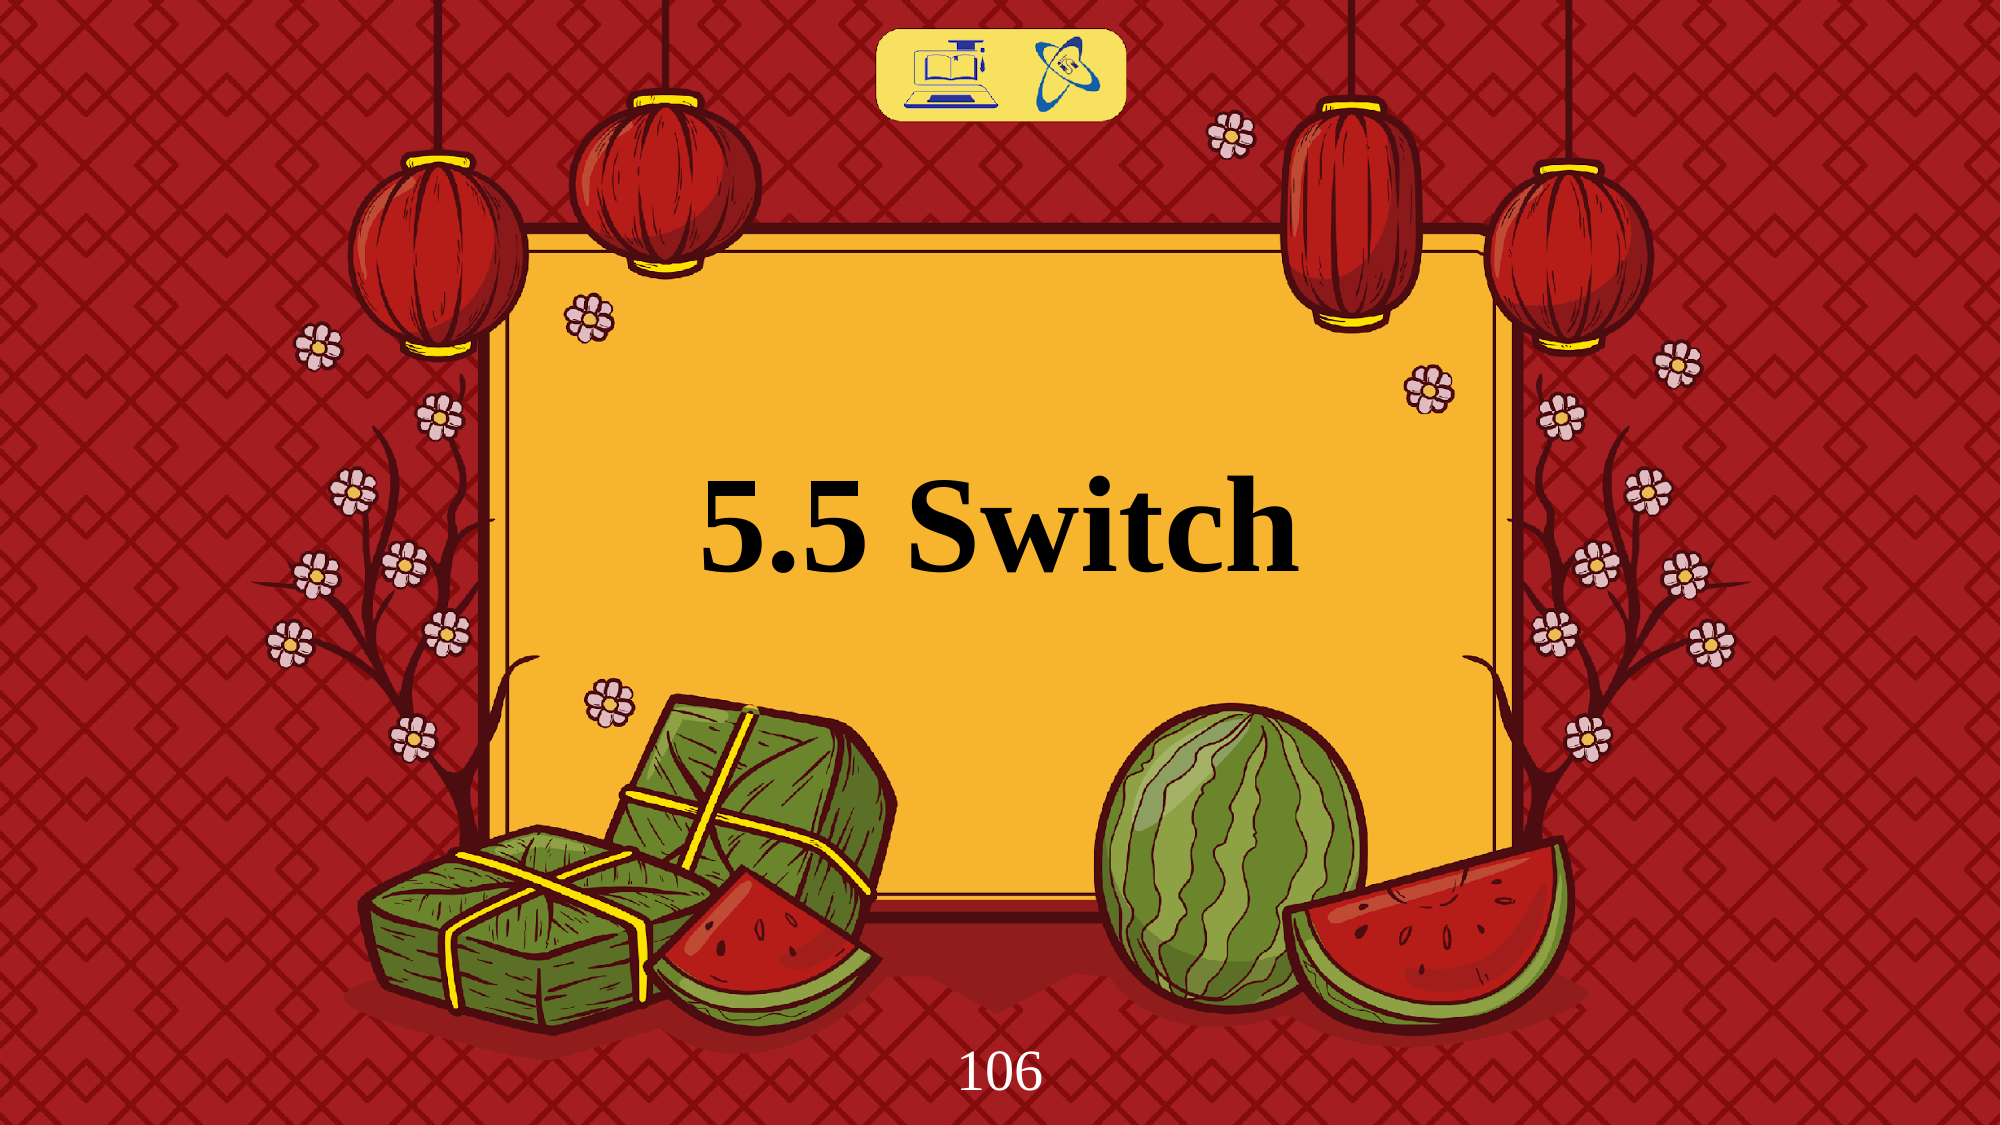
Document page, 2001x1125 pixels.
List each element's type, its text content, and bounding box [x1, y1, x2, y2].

slide_number ‹#› [774, 1037, 1225, 1098]
title 5.5 Switch [493, 311, 1507, 742]
picture [0, 0, 2001, 1125]
